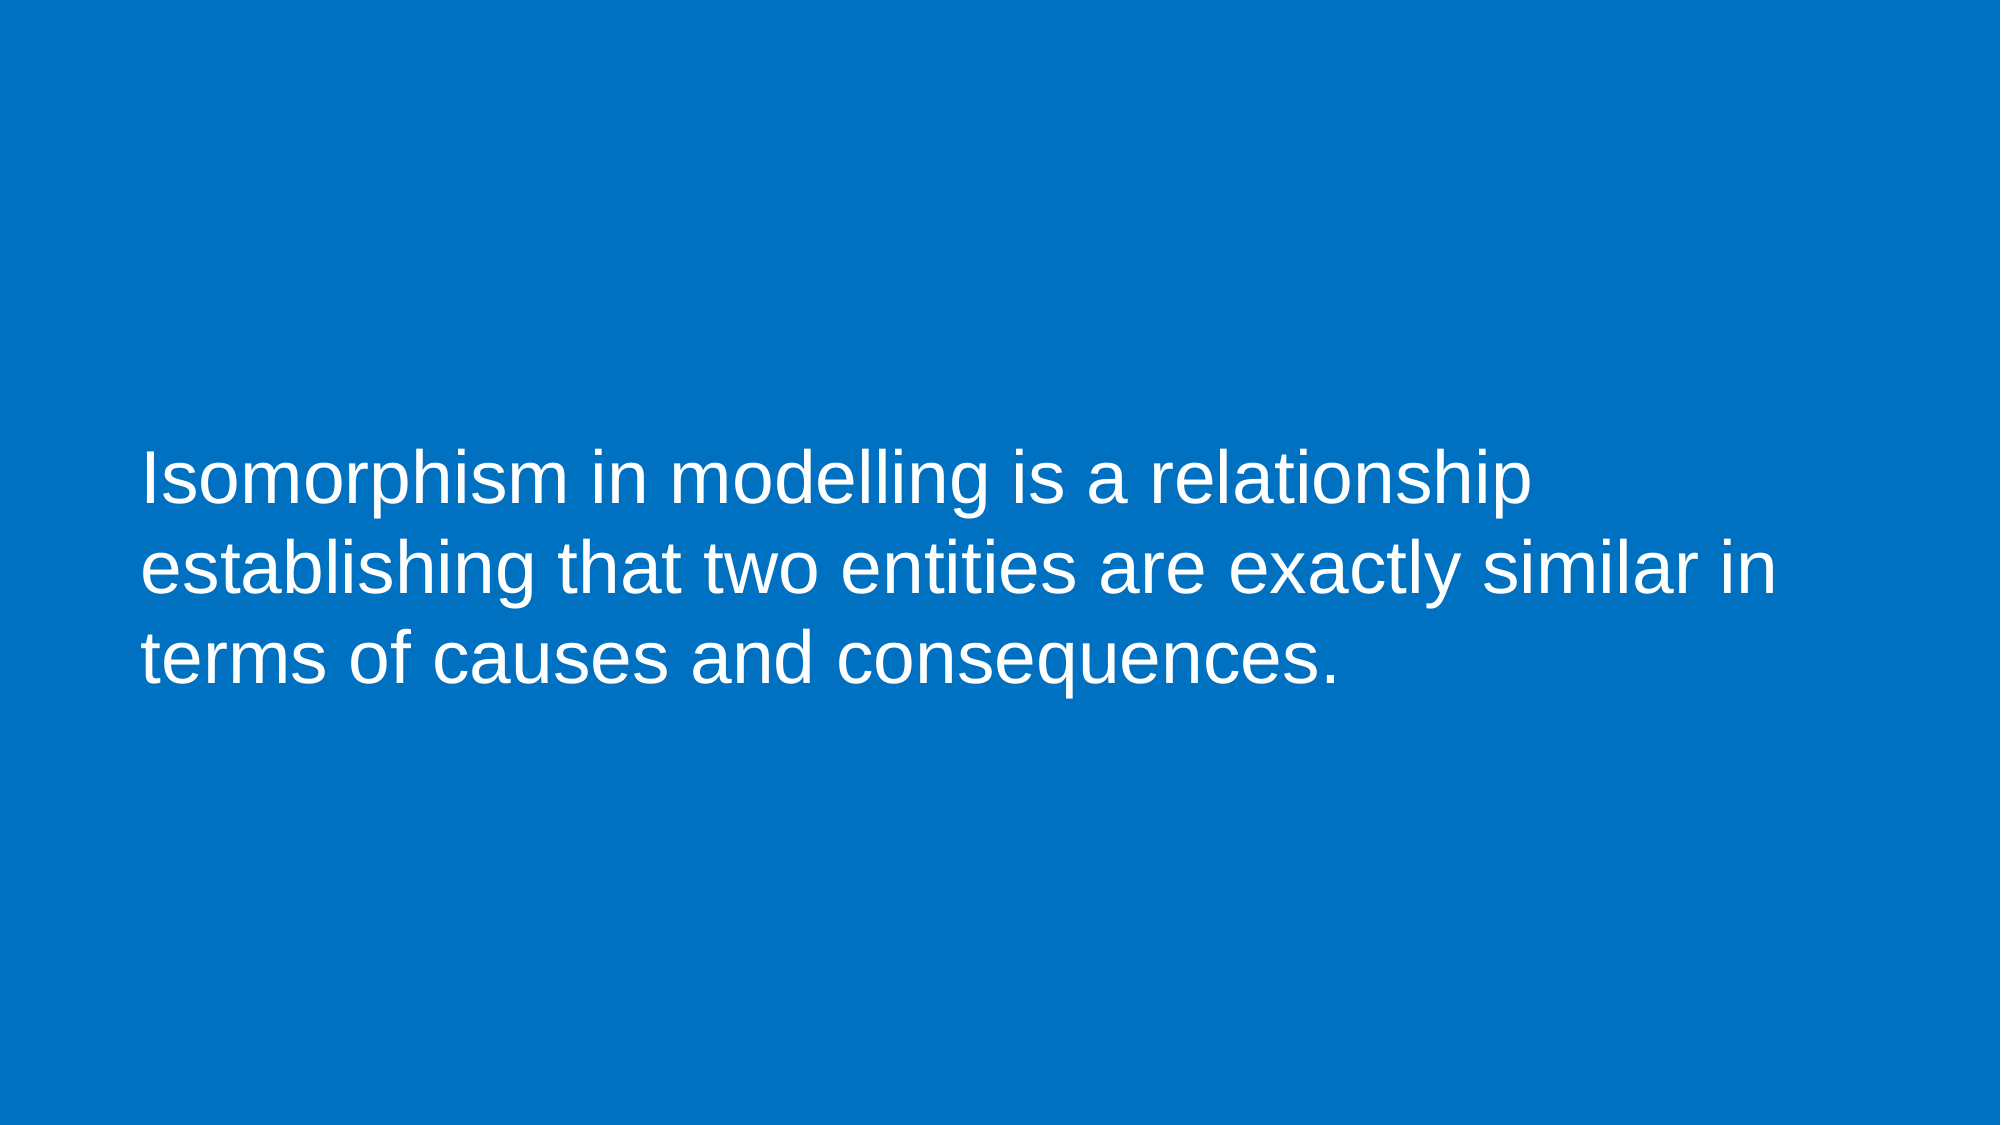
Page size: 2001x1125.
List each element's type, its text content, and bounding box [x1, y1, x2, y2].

text_box Isomorphism in modelling is a relationship establishing that two entities are exactly similar in terms of causes and consequences. [126, 421, 1851, 707]
